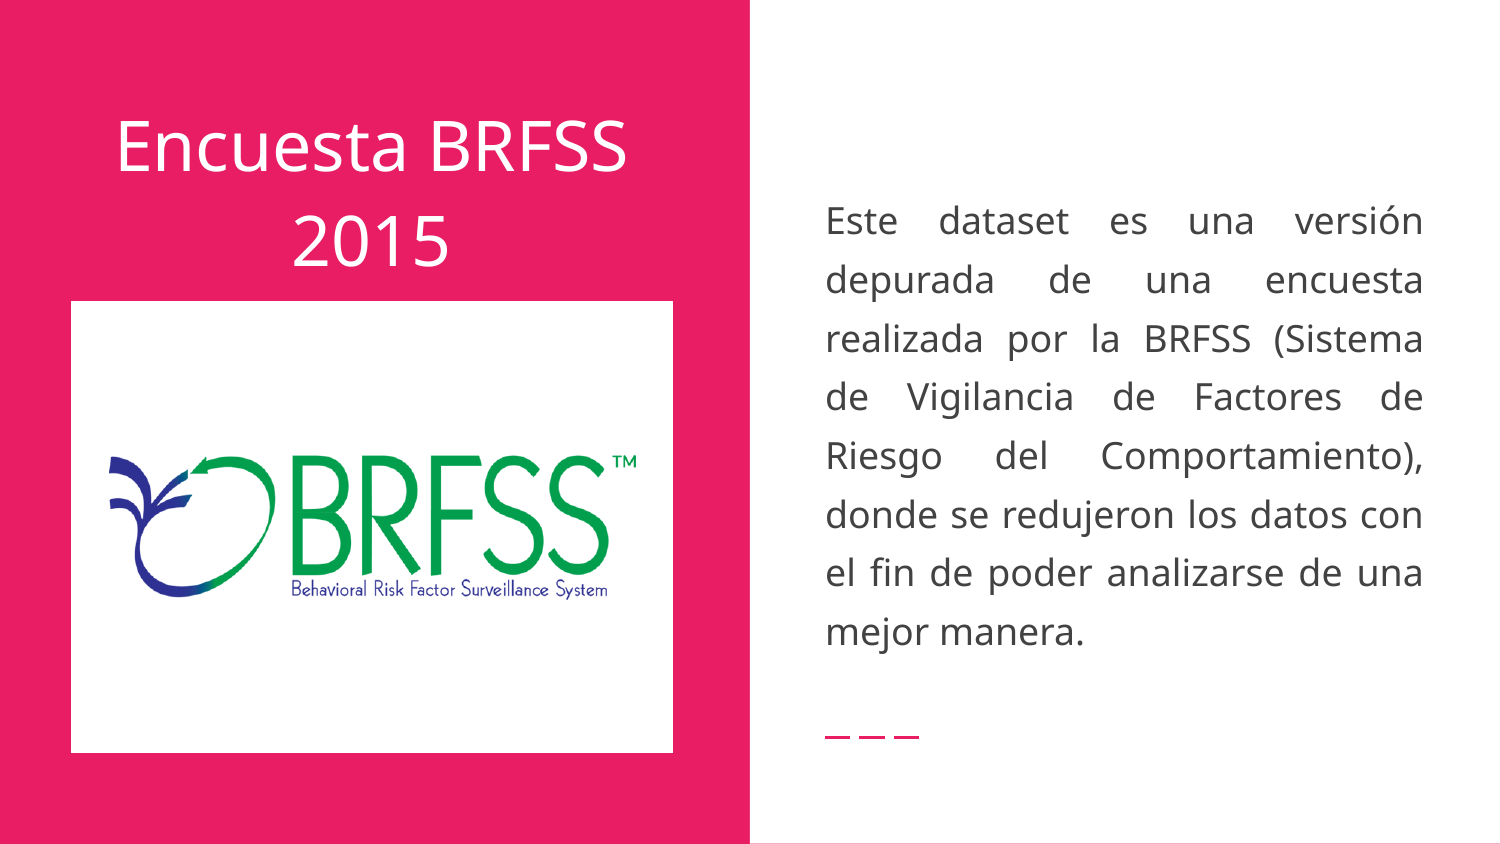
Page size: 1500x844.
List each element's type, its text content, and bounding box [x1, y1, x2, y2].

title Encuesta BRFSS 2015 [39, 81, 704, 302]
picture [70, 301, 673, 754]
list Este dataset es una versión depurada de una encuesta realizada por la BRFSS (Sistema de Vigilancia de Factores de Riesgo del Comportamiento), donde se redujeron los datos con el fin de poder analizarse de una mejor manera. [810, 118, 1440, 725]
